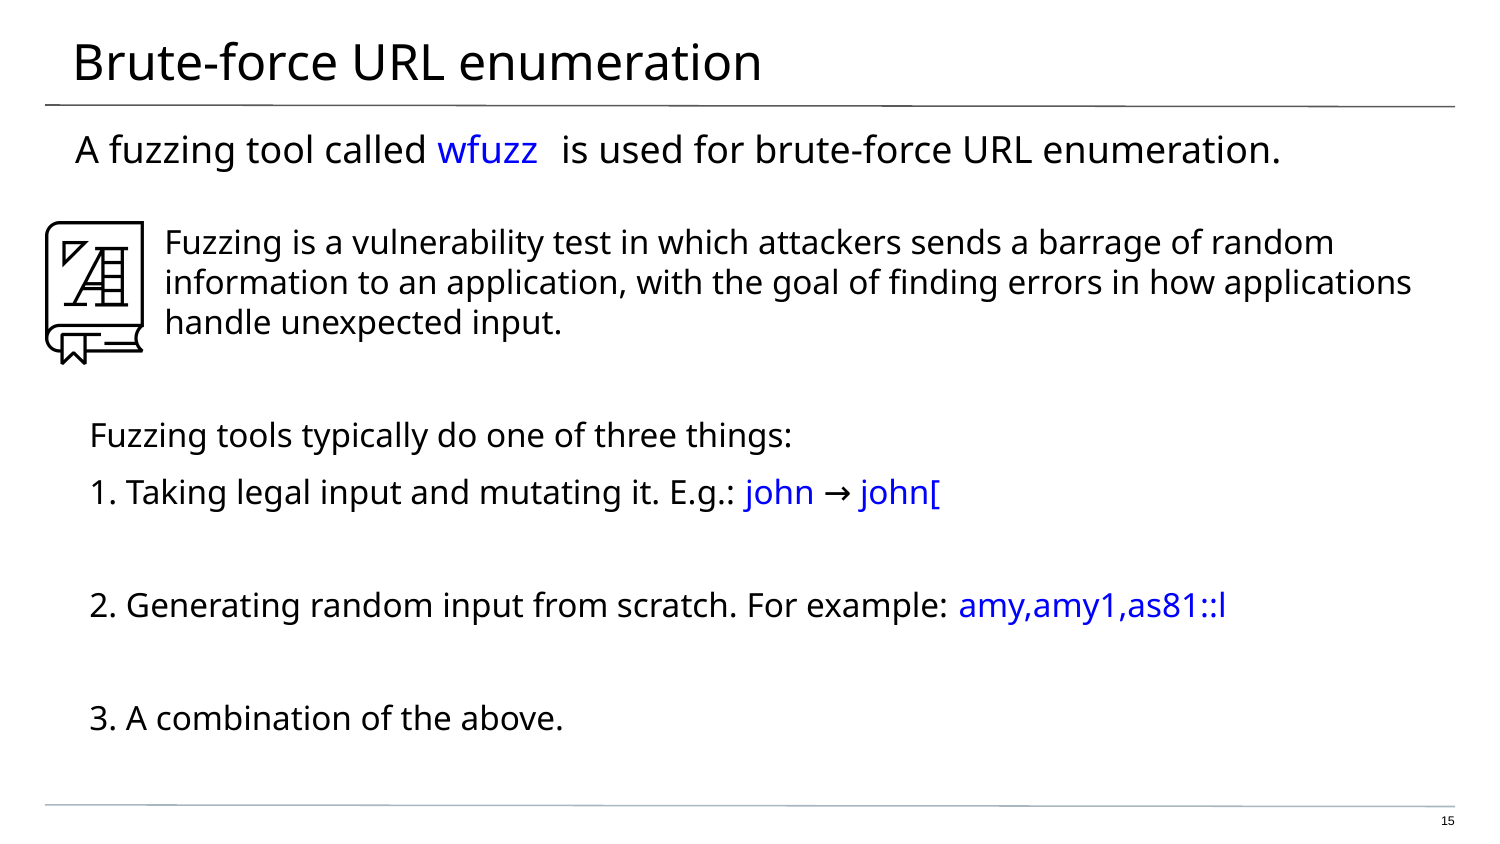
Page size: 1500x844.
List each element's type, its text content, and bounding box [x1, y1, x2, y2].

picture [45, 221, 145, 365]
subtitle A fuzzing tool called wfuzz is used for brute-force URL enumeration. [0, 110, 1500, 171]
slide_number ‹#› [1412, 816, 1455, 831]
list Fuzzing is a vulnerability test in which attackers sends a barrage of random information to an application, with the goal of finding errors in how applications handle unexpected input. Fuzzing tools typically do one of three things: 1. Taking legal input and mutating it. E.g.: john → john[ 2. Generating random input from scratch. For example: amy,amy1,as81::l 3. A combination of the above. [14, 221, 1500, 816]
title Brute-force URL enumeration [0, 0, 1500, 88]
